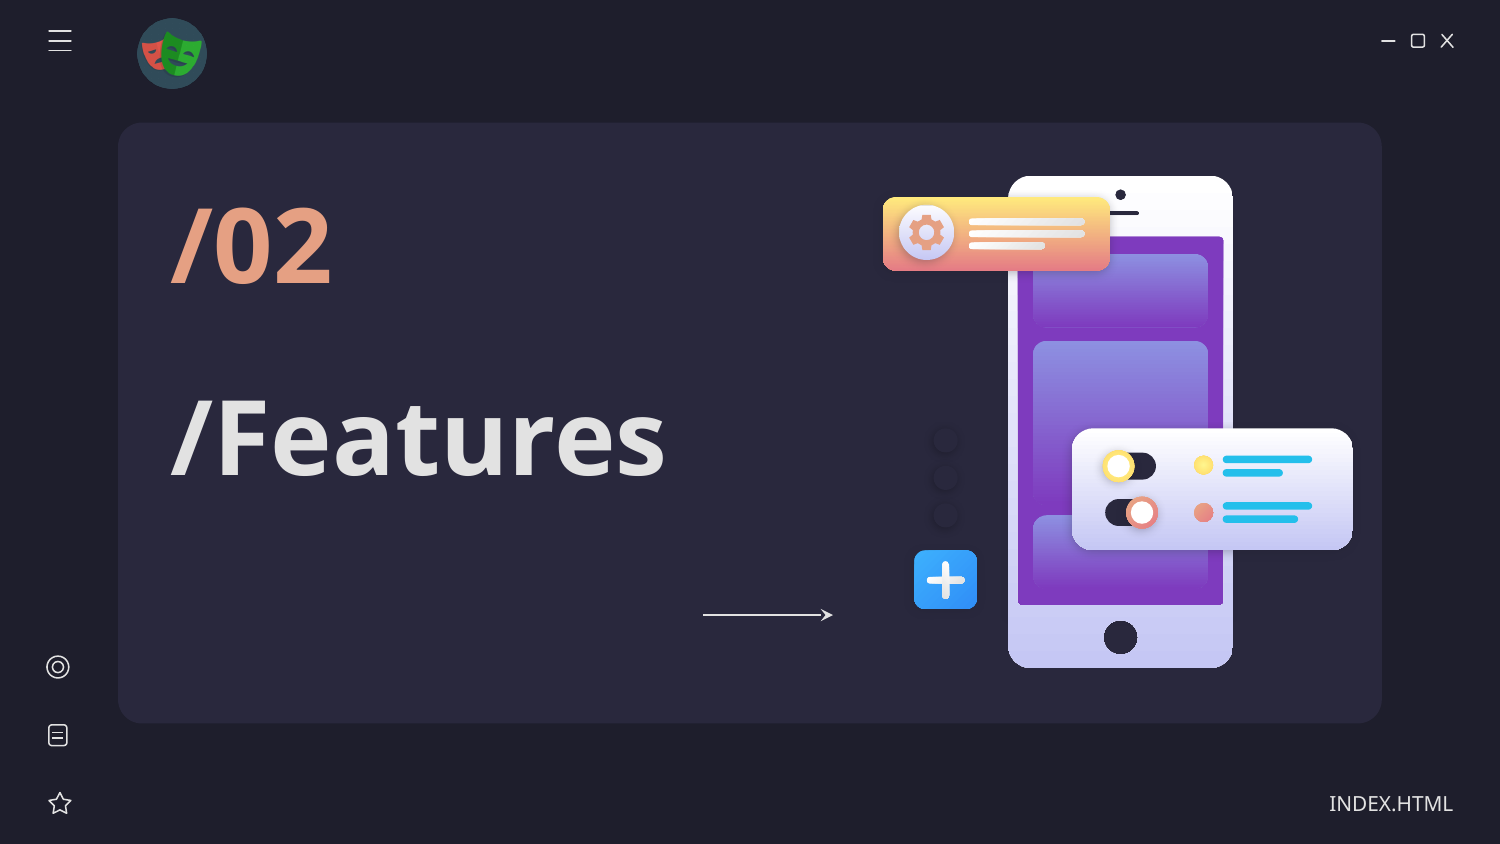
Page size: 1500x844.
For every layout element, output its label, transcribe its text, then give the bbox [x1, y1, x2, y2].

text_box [882, 175, 1354, 669]
title /02 [155, 172, 423, 311]
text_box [46, 655, 72, 814]
title /Features [155, 310, 802, 557]
picture [136, 18, 207, 89]
text_box [46, 27, 74, 32]
subtitle INDEX.HTML [1278, 780, 1453, 826]
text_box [48, 30, 72, 51]
